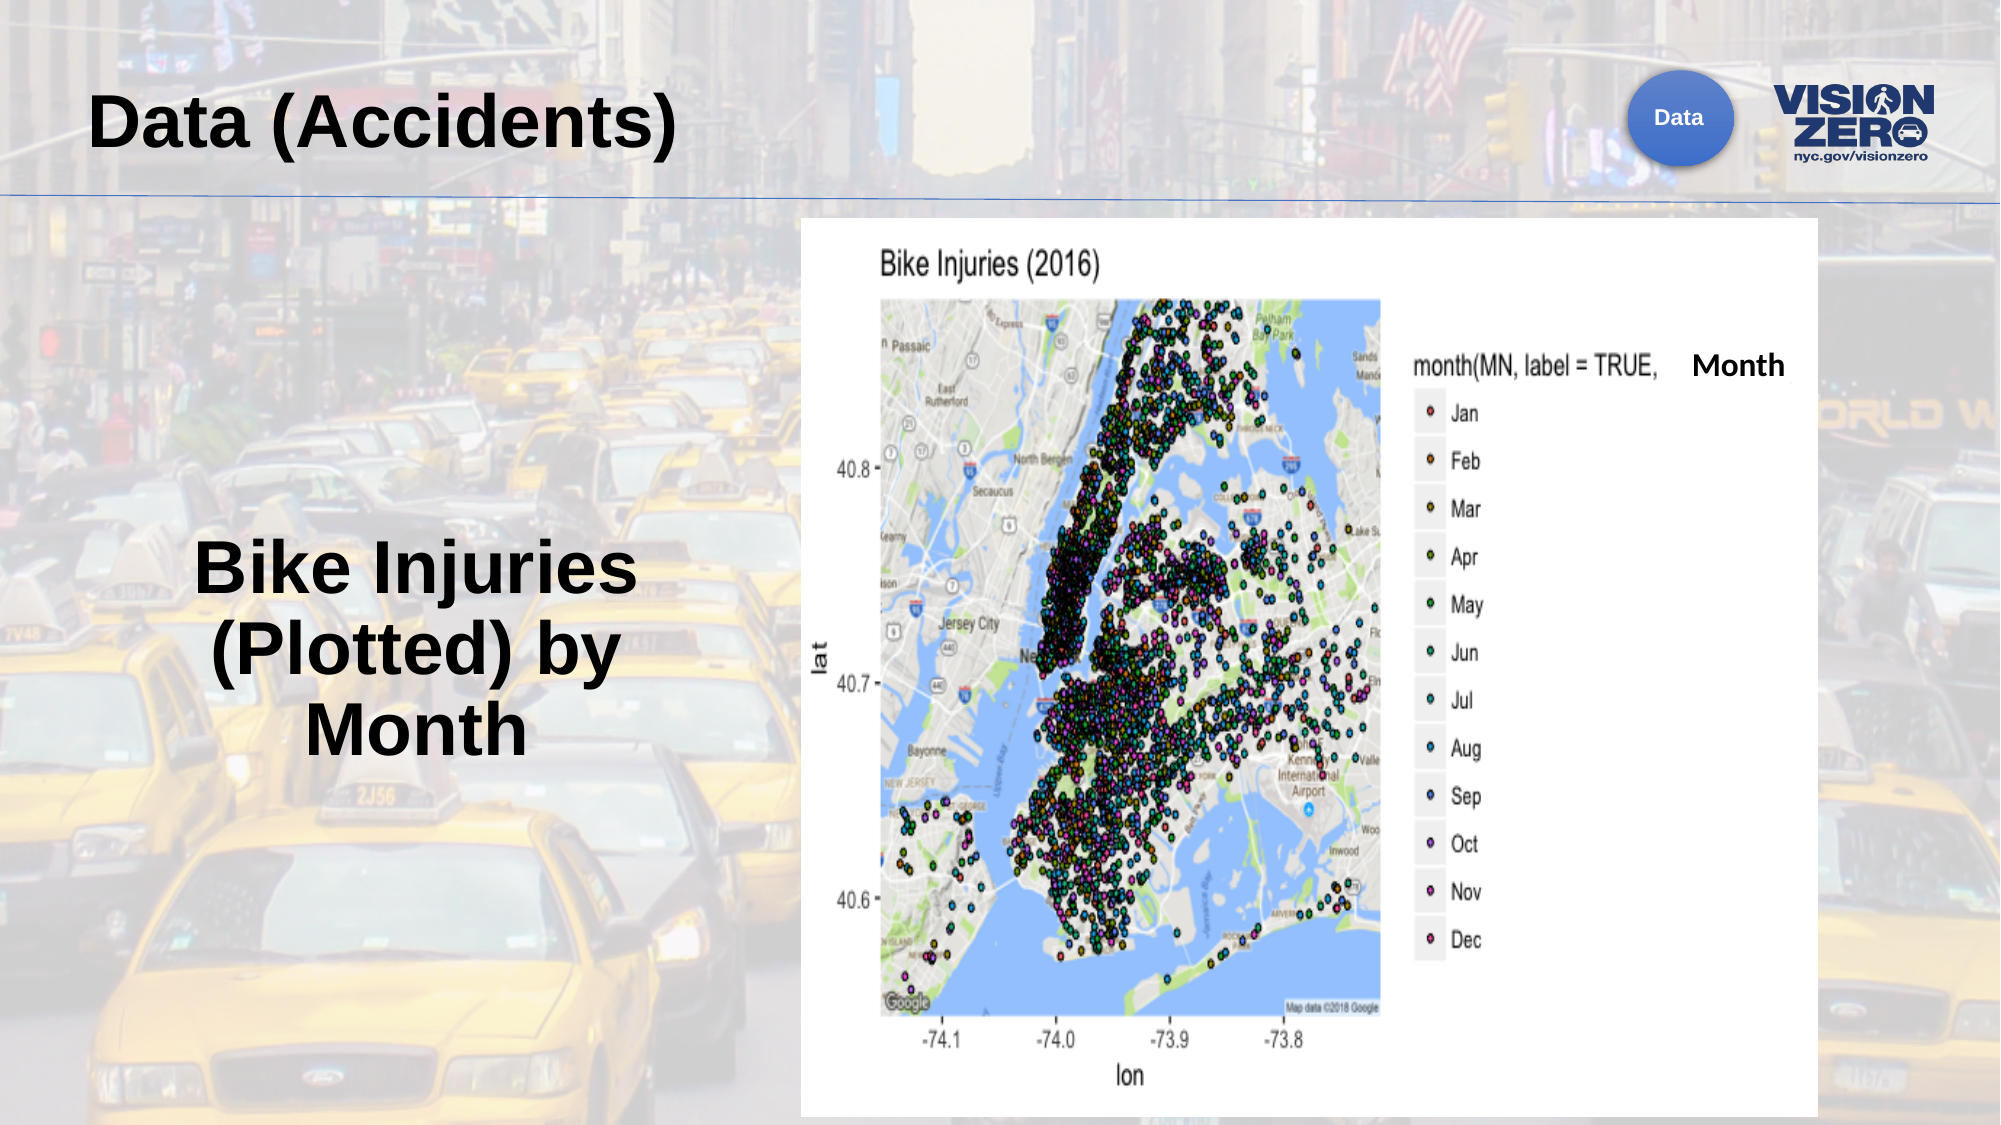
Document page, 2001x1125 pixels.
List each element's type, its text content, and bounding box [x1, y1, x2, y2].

title Data (Accidents) [72, 49, 1798, 198]
text_box Bike Injuries (Plotted) by Month [120, 412, 714, 889]
picture [1798, 84, 1934, 163]
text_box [801, 218, 1818, 1117]
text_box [1627, 70, 1734, 167]
